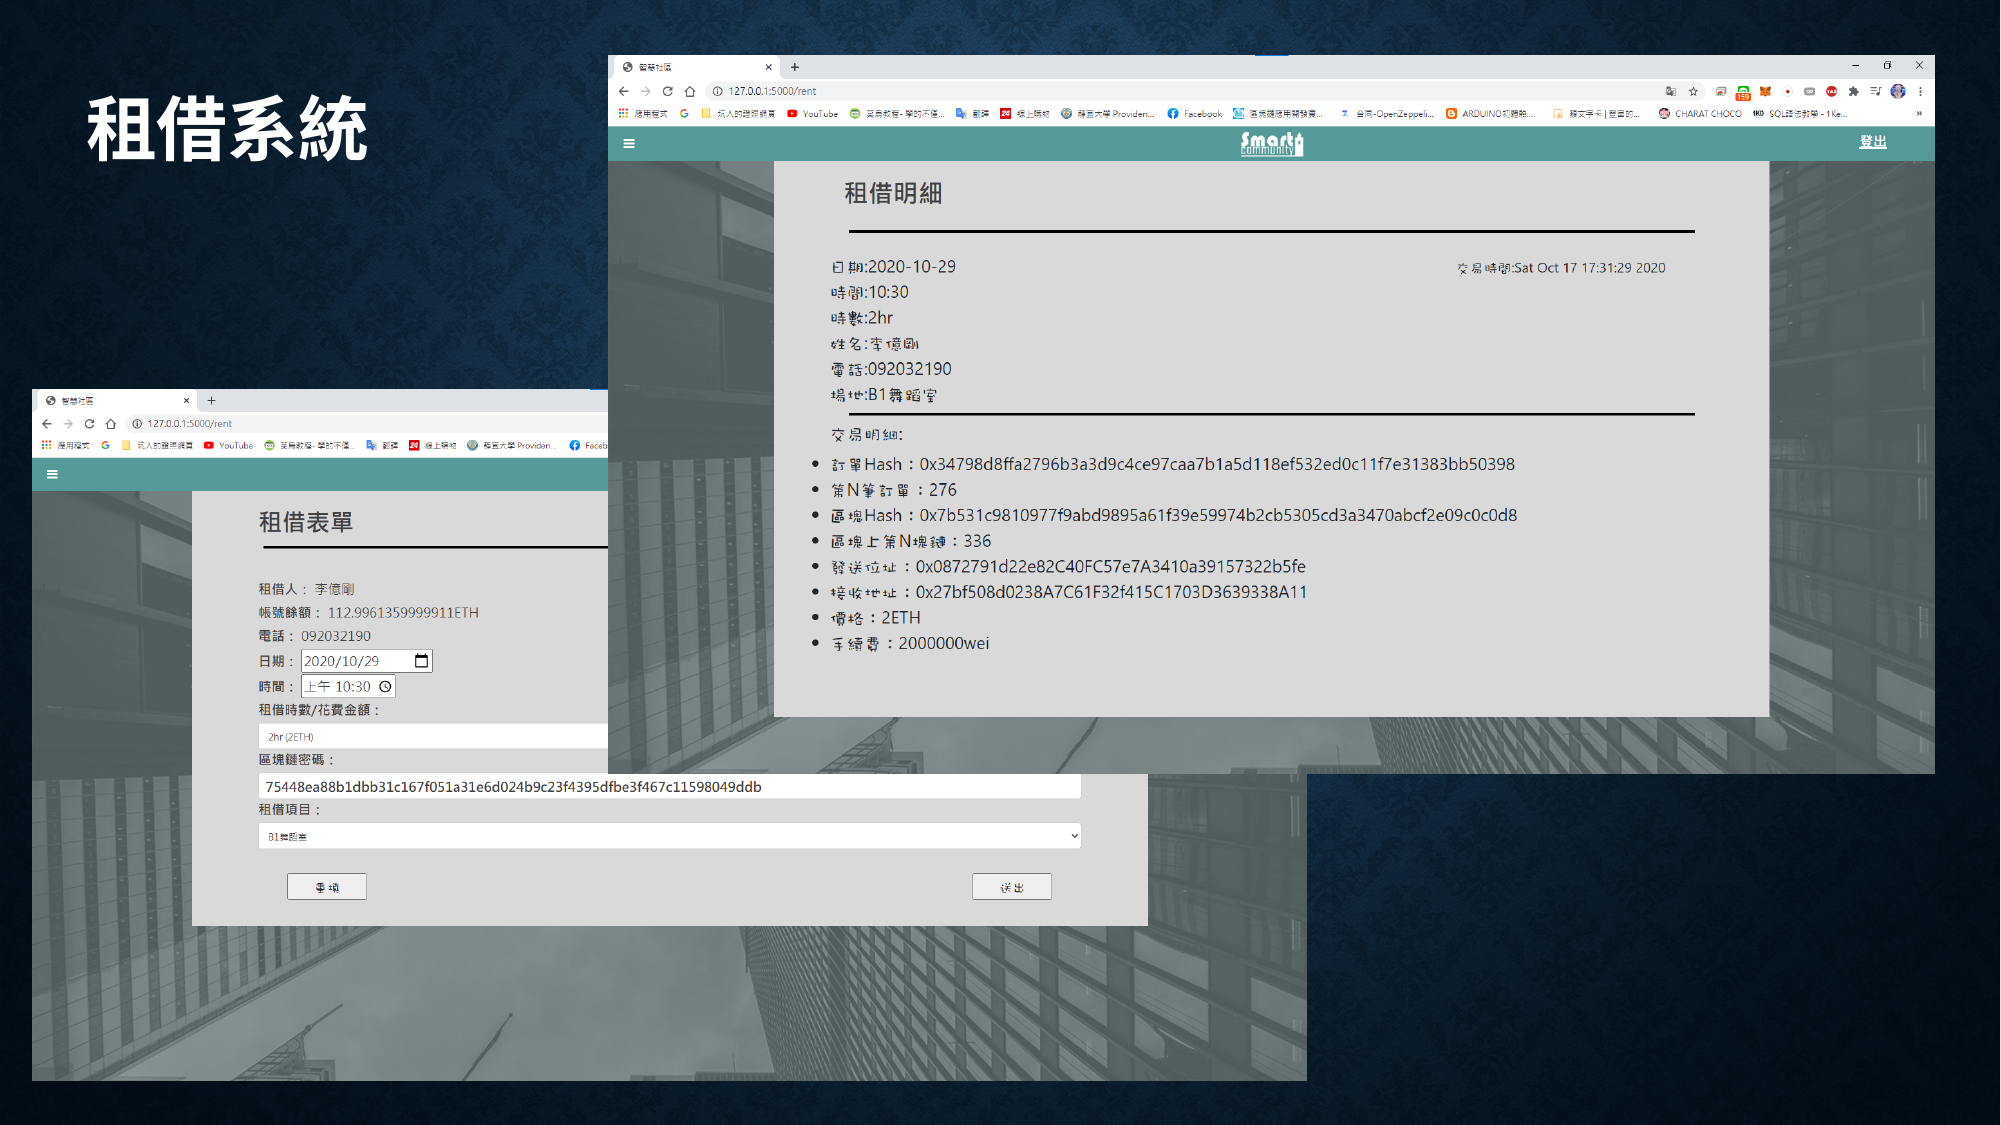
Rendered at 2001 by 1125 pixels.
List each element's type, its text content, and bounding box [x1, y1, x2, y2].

title 租借系統 [0, 23, 456, 241]
picture [0, 0, 2001, 1125]
